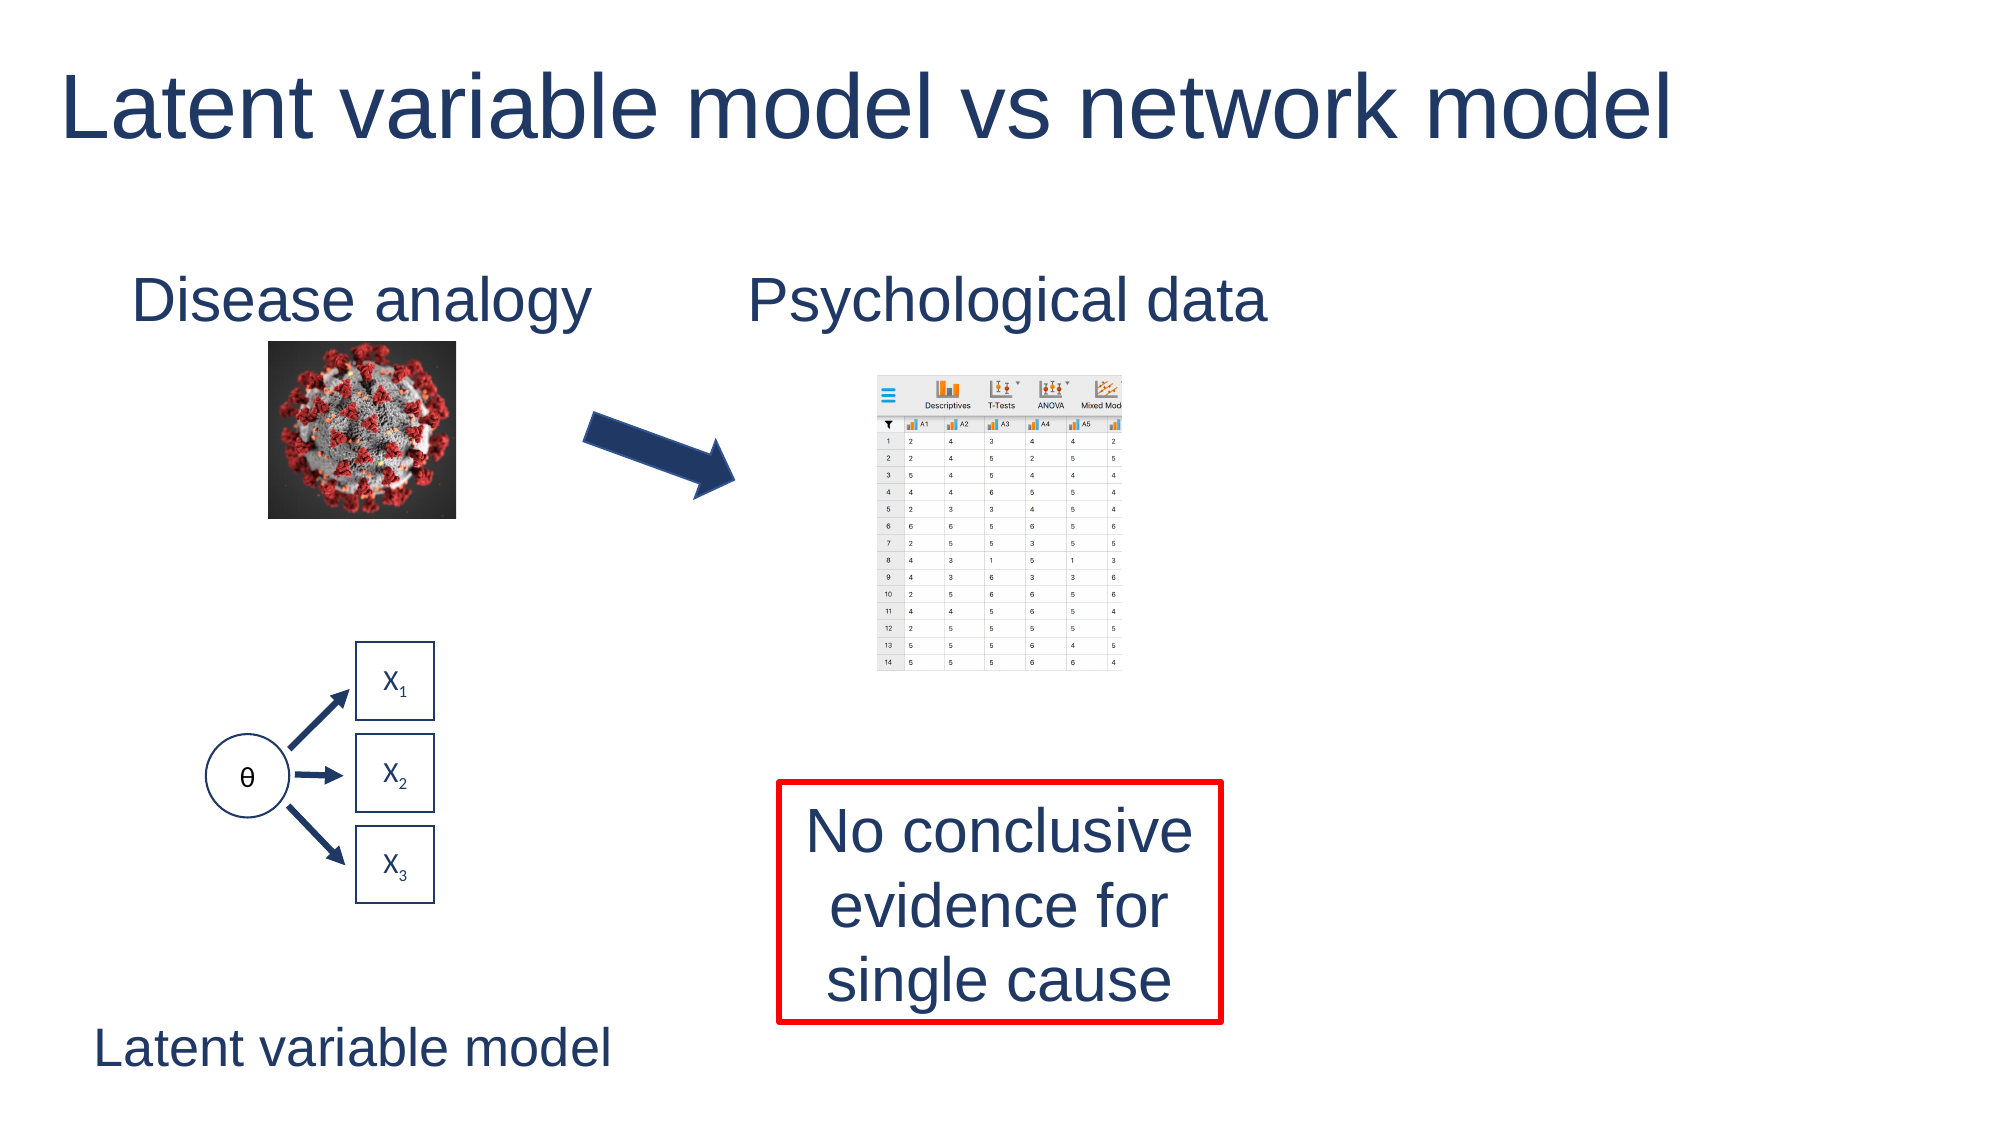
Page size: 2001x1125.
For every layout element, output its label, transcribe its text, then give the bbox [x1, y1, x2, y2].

text_box Latent variable model [78, 1004, 628, 1085]
text_box No conclusive evidence for single cause [779, 782, 1221, 1022]
picture [268, 341, 457, 519]
text_box Disease analogy [116, 251, 609, 341]
picture [877, 375, 1122, 671]
title Latent variable model vs network model [44, 0, 1770, 218]
text_box [582, 411, 736, 501]
text_box Psychological data [732, 251, 1284, 341]
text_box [205, 642, 435, 904]
